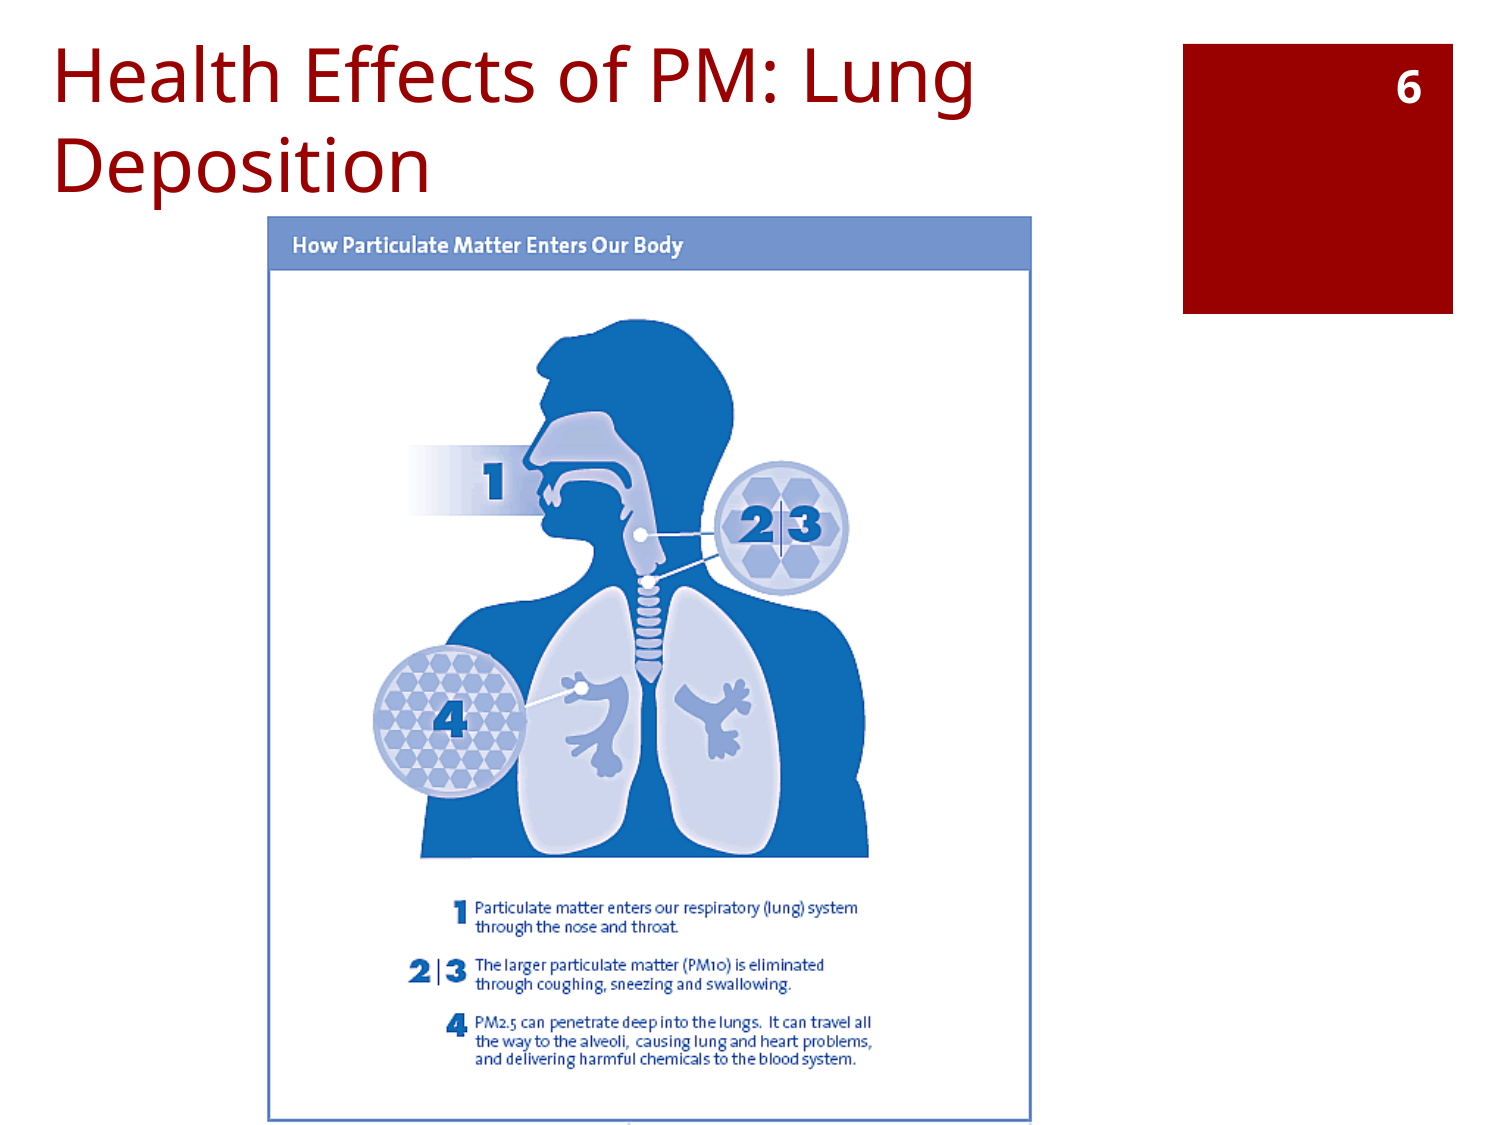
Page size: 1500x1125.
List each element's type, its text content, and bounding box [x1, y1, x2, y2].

slide_number 6 [1354, 59, 1438, 120]
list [0, 214, 1407, 1125]
title Health Effects of PM: Lung Deposition [35, 28, 1104, 214]
